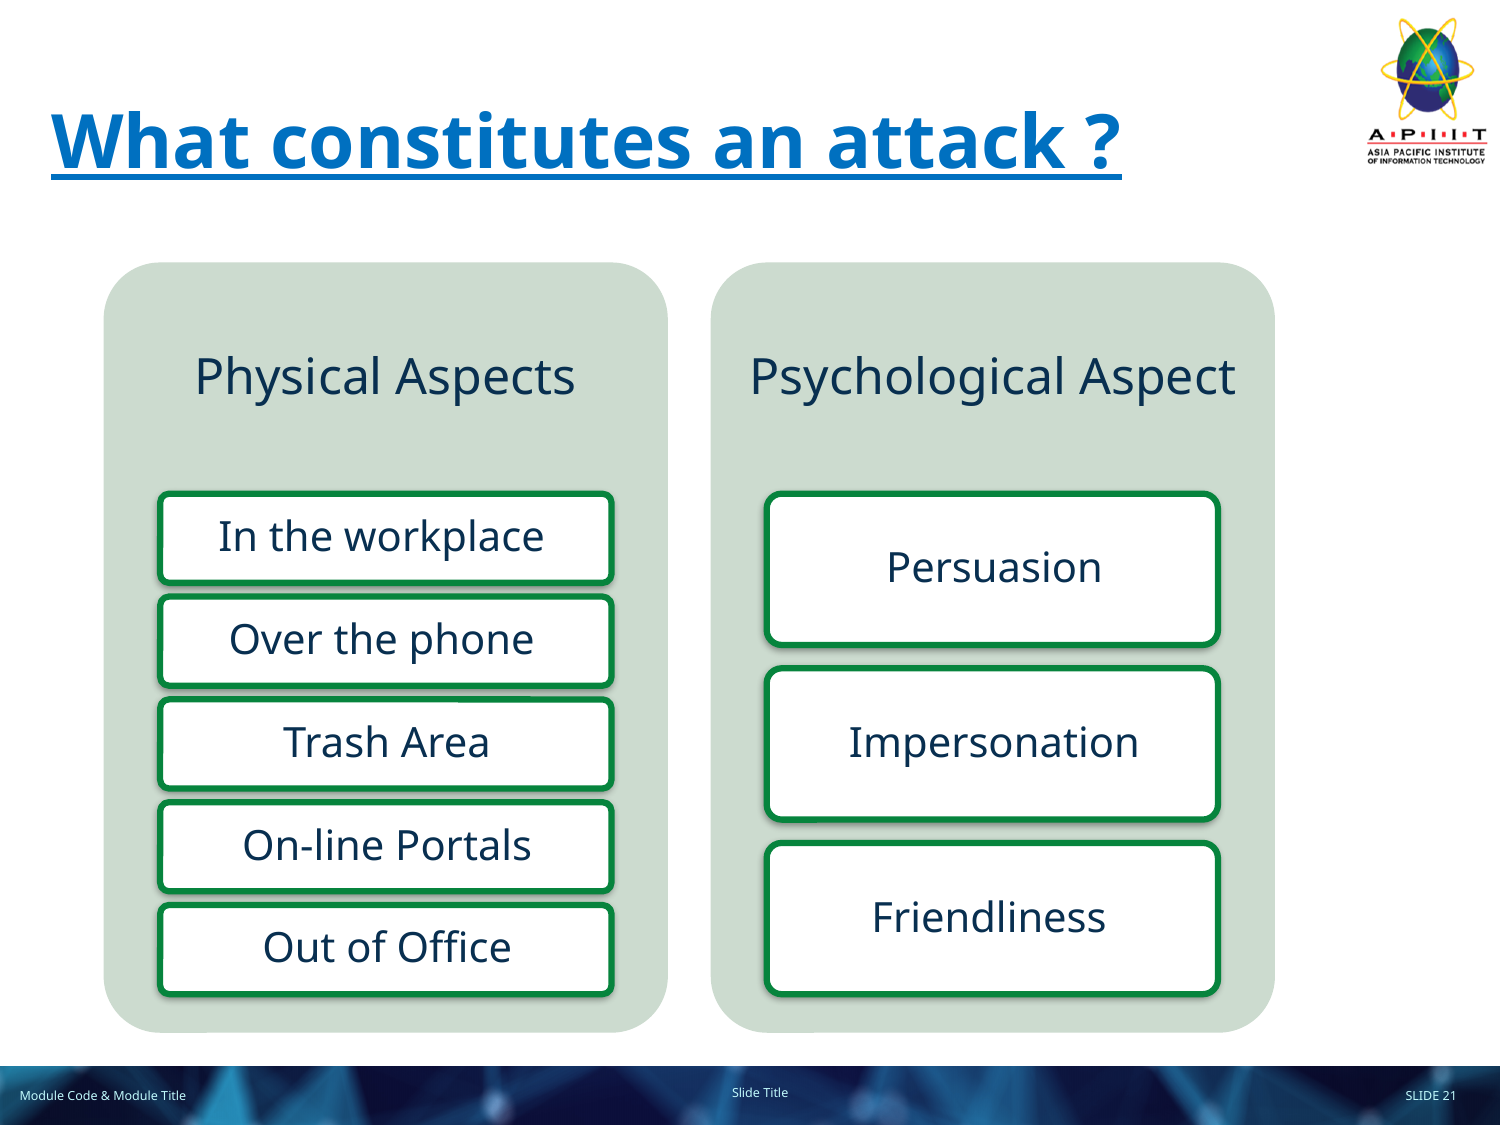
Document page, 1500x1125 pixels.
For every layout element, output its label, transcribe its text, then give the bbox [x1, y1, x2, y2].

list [102, 262, 1276, 1033]
title What constitutes an attack ? [36, 45, 1323, 233]
picture [1353, 0, 1500, 182]
picture [0, 1066, 1500, 1125]
